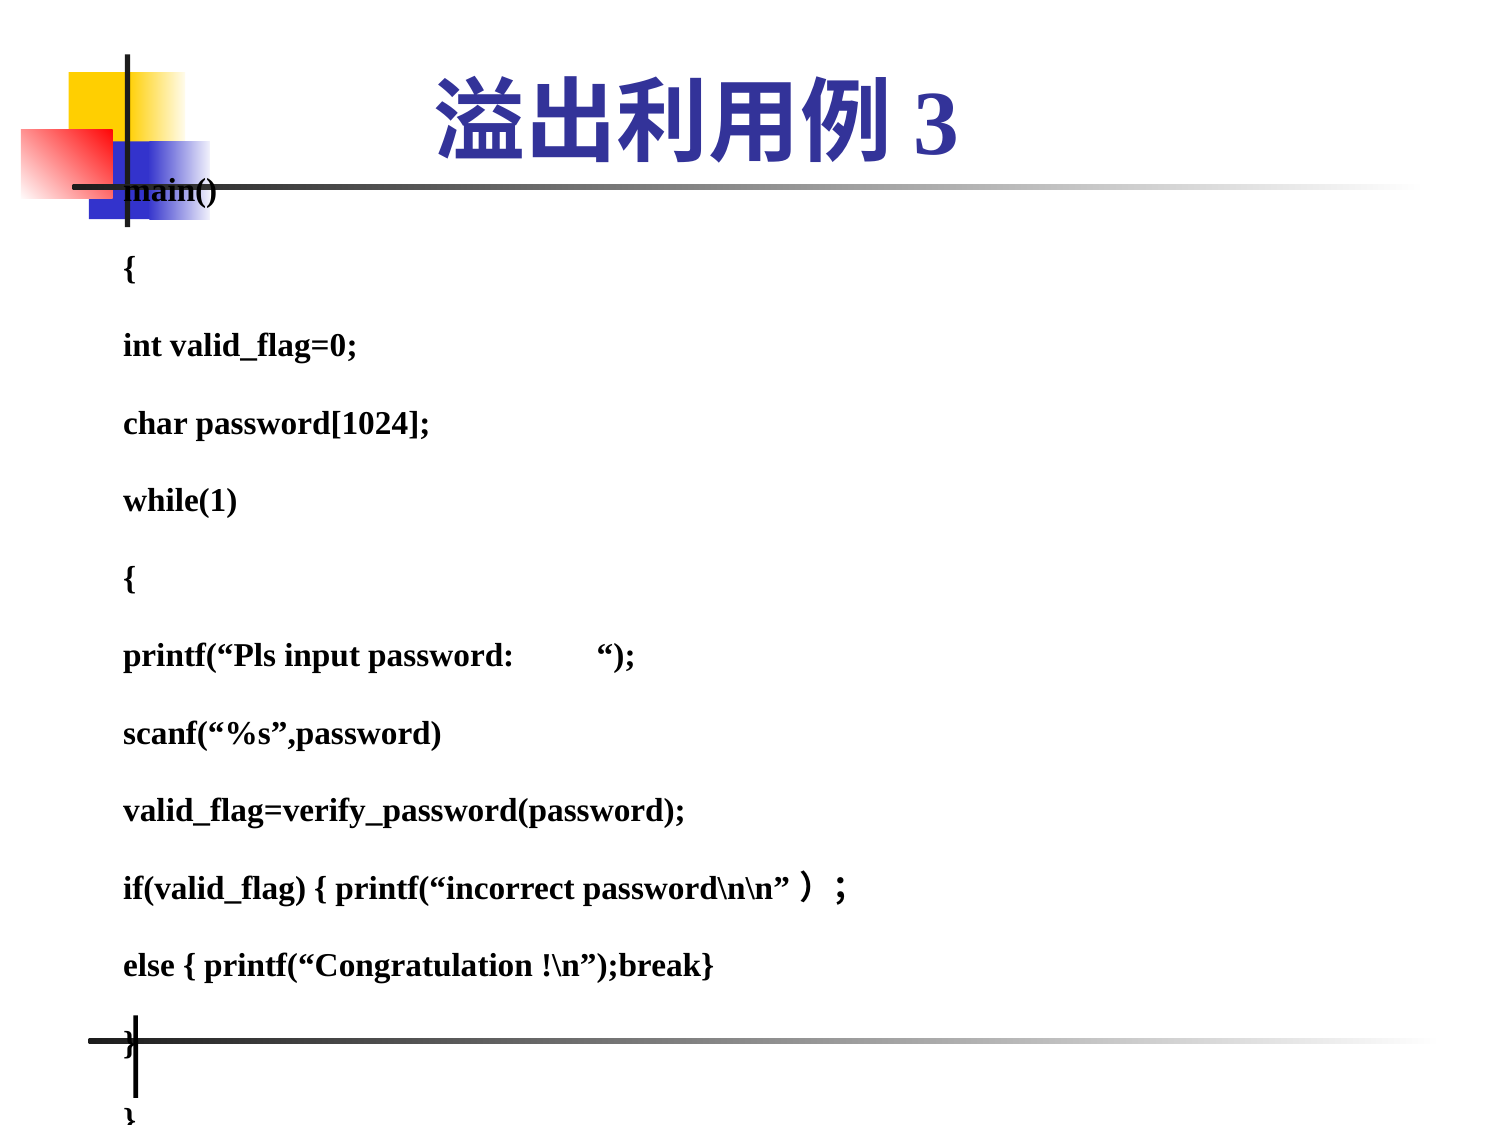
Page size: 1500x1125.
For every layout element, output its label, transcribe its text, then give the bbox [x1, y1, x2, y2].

list main() { int valid_flag=0; char password[1024]; while(1) { printf(“Pls input password: “); scanf(“%s”,password) valid_flag=verify_password(password); if(valid_flag) { printf(“incorrect password\n\n”）； else { printf(“Congratulation !\n”);break} } } [107, 129, 1384, 931]
title 溢出利用例3 [188, 23, 1468, 181]
